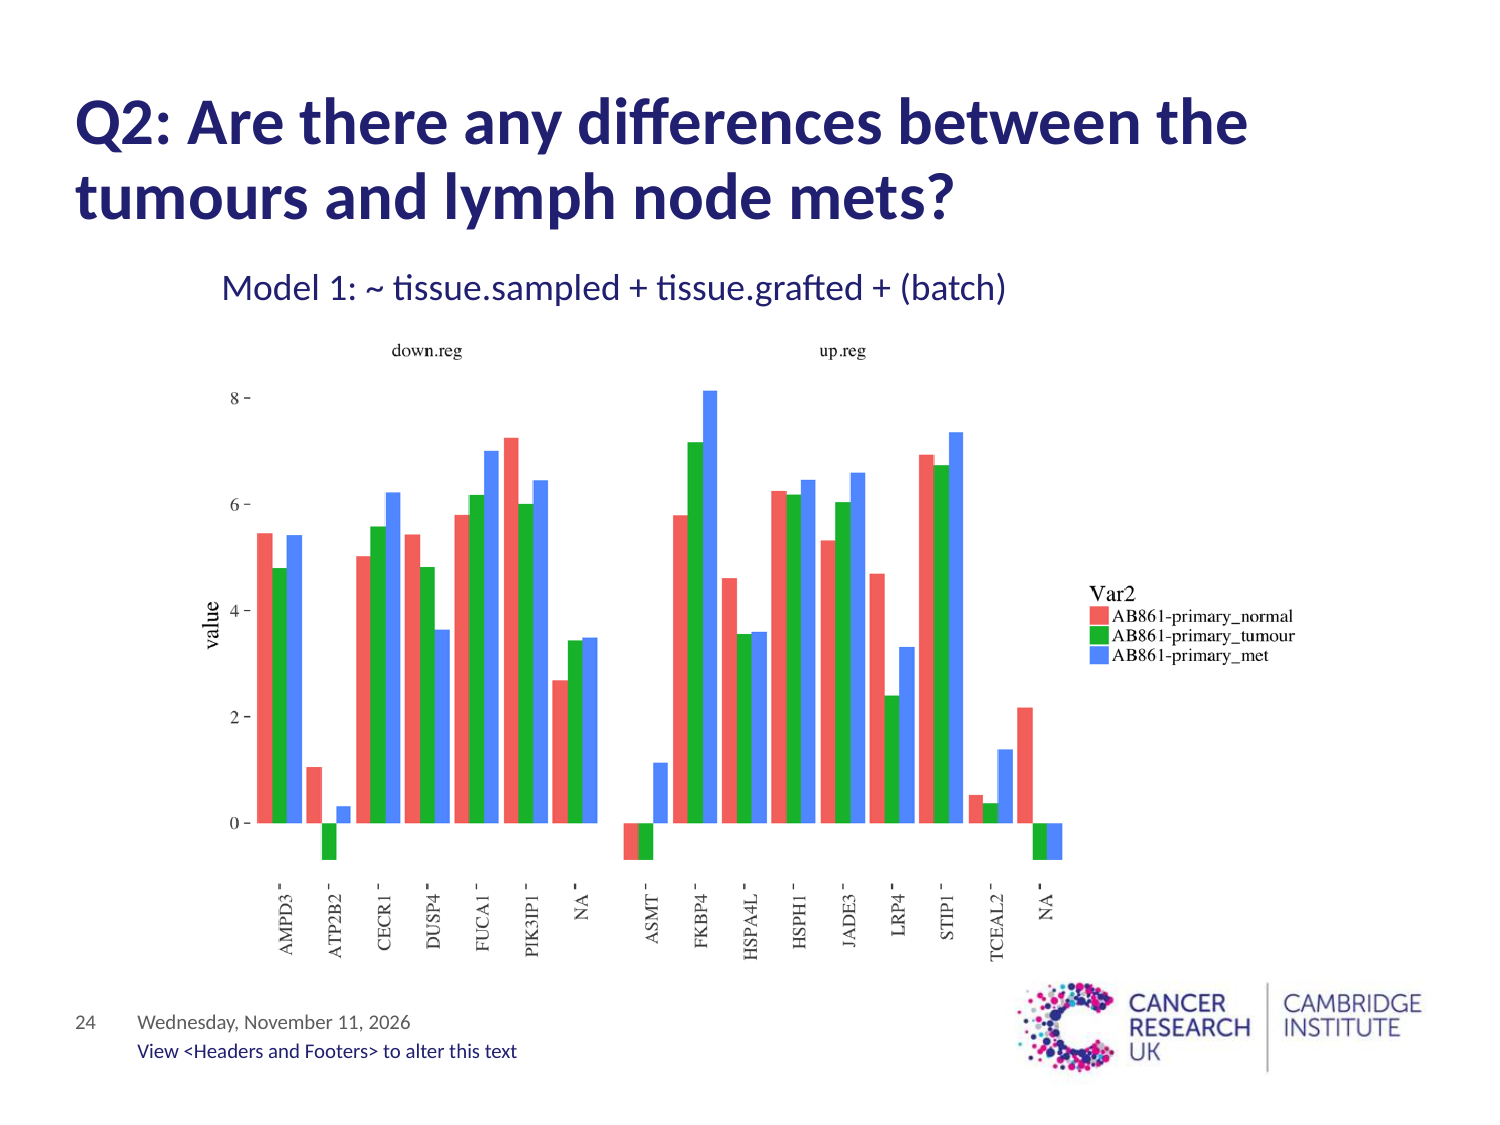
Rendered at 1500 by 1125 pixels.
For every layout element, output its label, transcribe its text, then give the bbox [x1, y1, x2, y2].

picture [195, 326, 1471, 1101]
title Q2: Are there any differences between the tumours and lymph node mets? [75, 83, 1425, 246]
text_box Model 1: ~ tissue.sampled + tissue.grafted + (batch) [206, 255, 1069, 315]
slide_number 24 [75, 1008, 117, 1071]
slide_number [137, 1008, 750, 1037]
footer View <Headers and Footers> to alter this text [137, 1037, 750, 1100]
